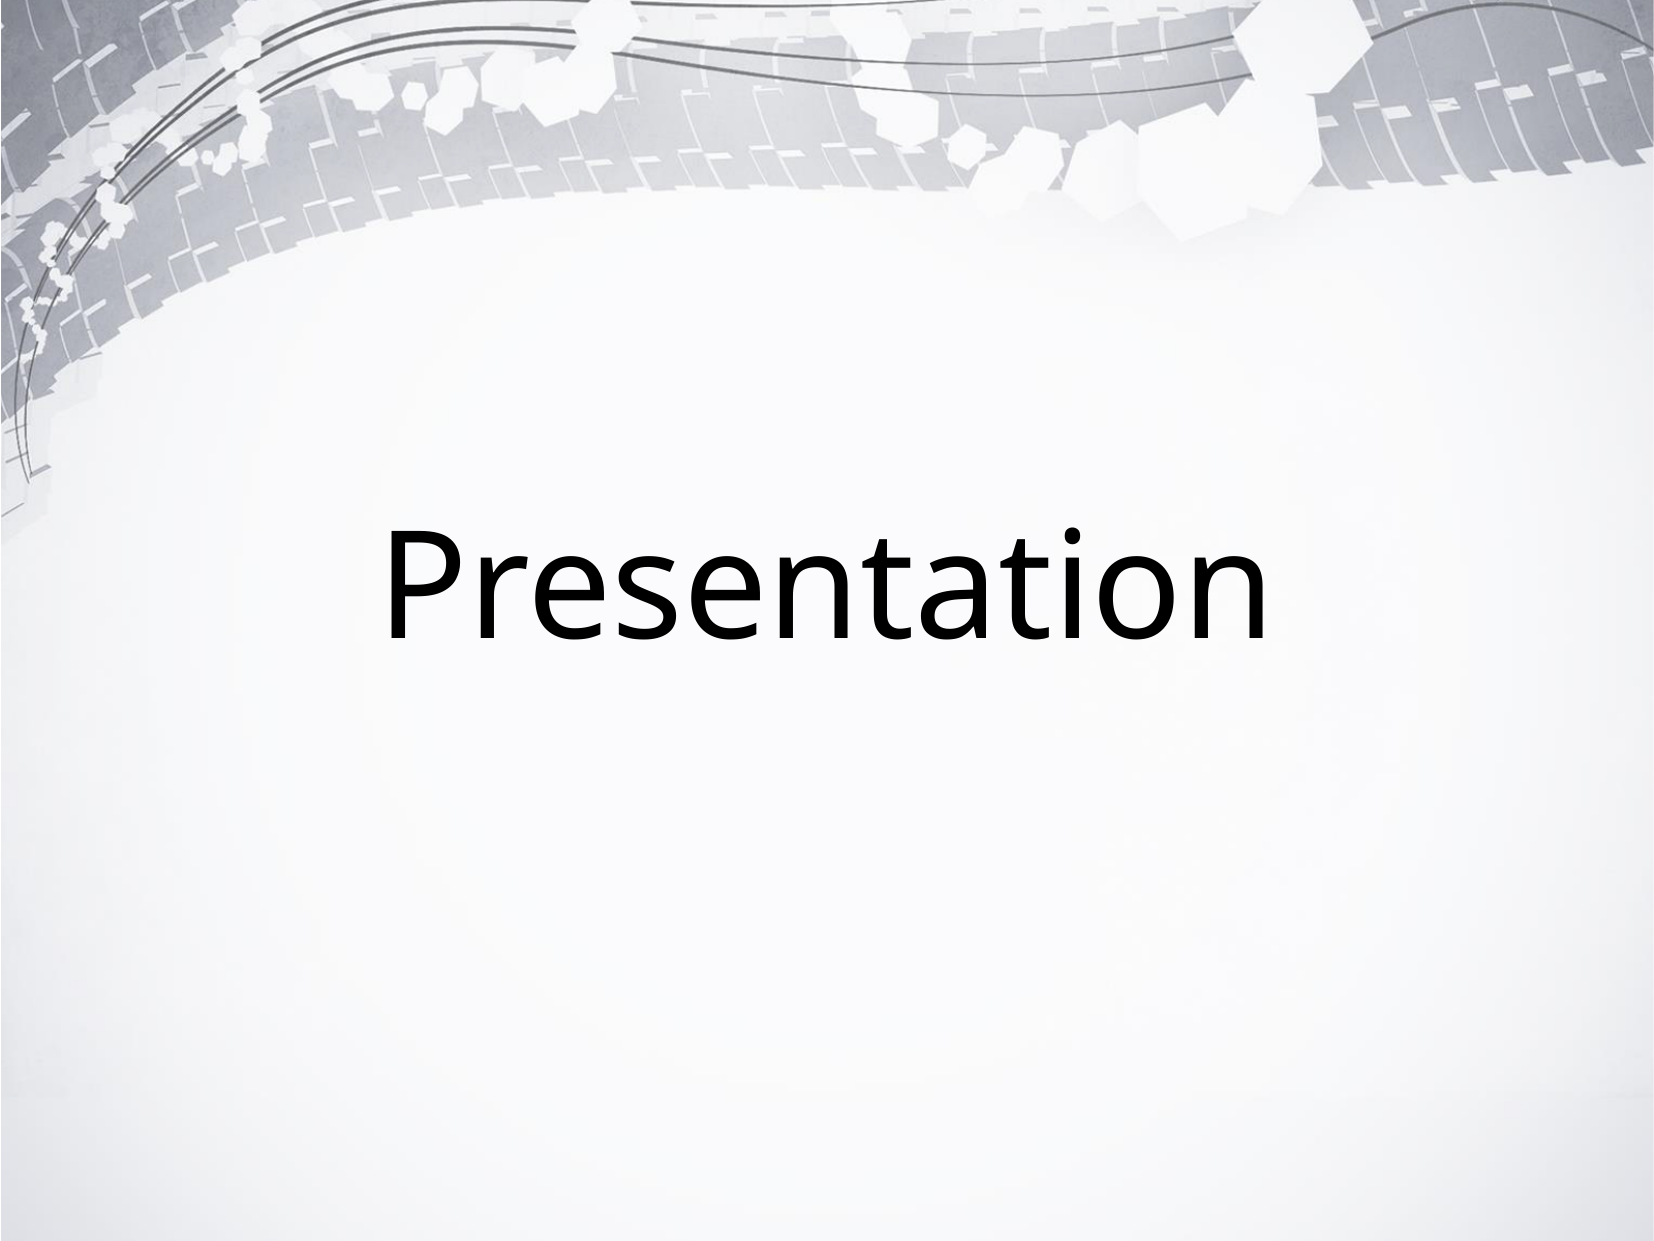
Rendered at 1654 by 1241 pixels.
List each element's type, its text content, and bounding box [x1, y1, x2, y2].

subtitle Presentation [82, 49, 1571, 1109]
picture [0, 0, 1654, 1241]
